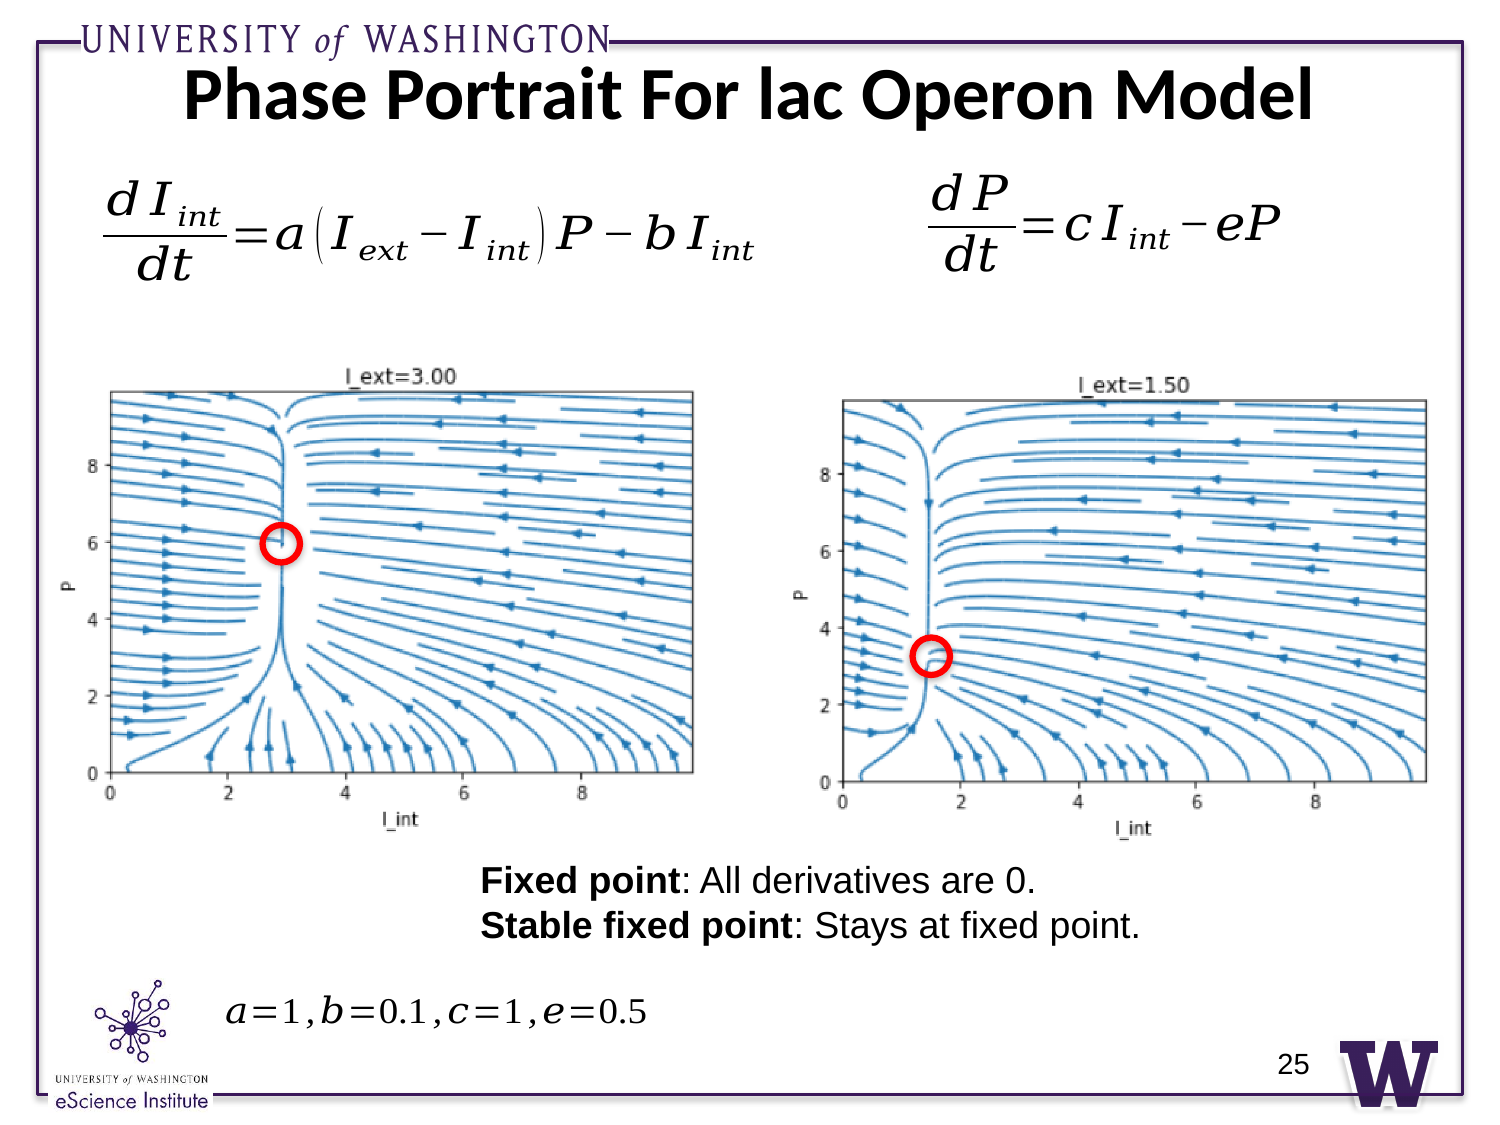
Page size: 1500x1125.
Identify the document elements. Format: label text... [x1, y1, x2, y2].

picture [48, 978, 213, 1113]
picture [778, 358, 1451, 851]
picture [1350, 1041, 1438, 1093]
picture [1340, 1096, 1438, 1107]
picture [49, 358, 726, 841]
title Phase Portrait For lac Operon Model [75, 37, 1425, 175]
slide_number 25 [1262, 1037, 1350, 1098]
text_box Fixed point: All derivatives are 0. Stable fixed point: Stays at fixed point. [465, 848, 1167, 954]
picture [81, 24, 609, 37]
